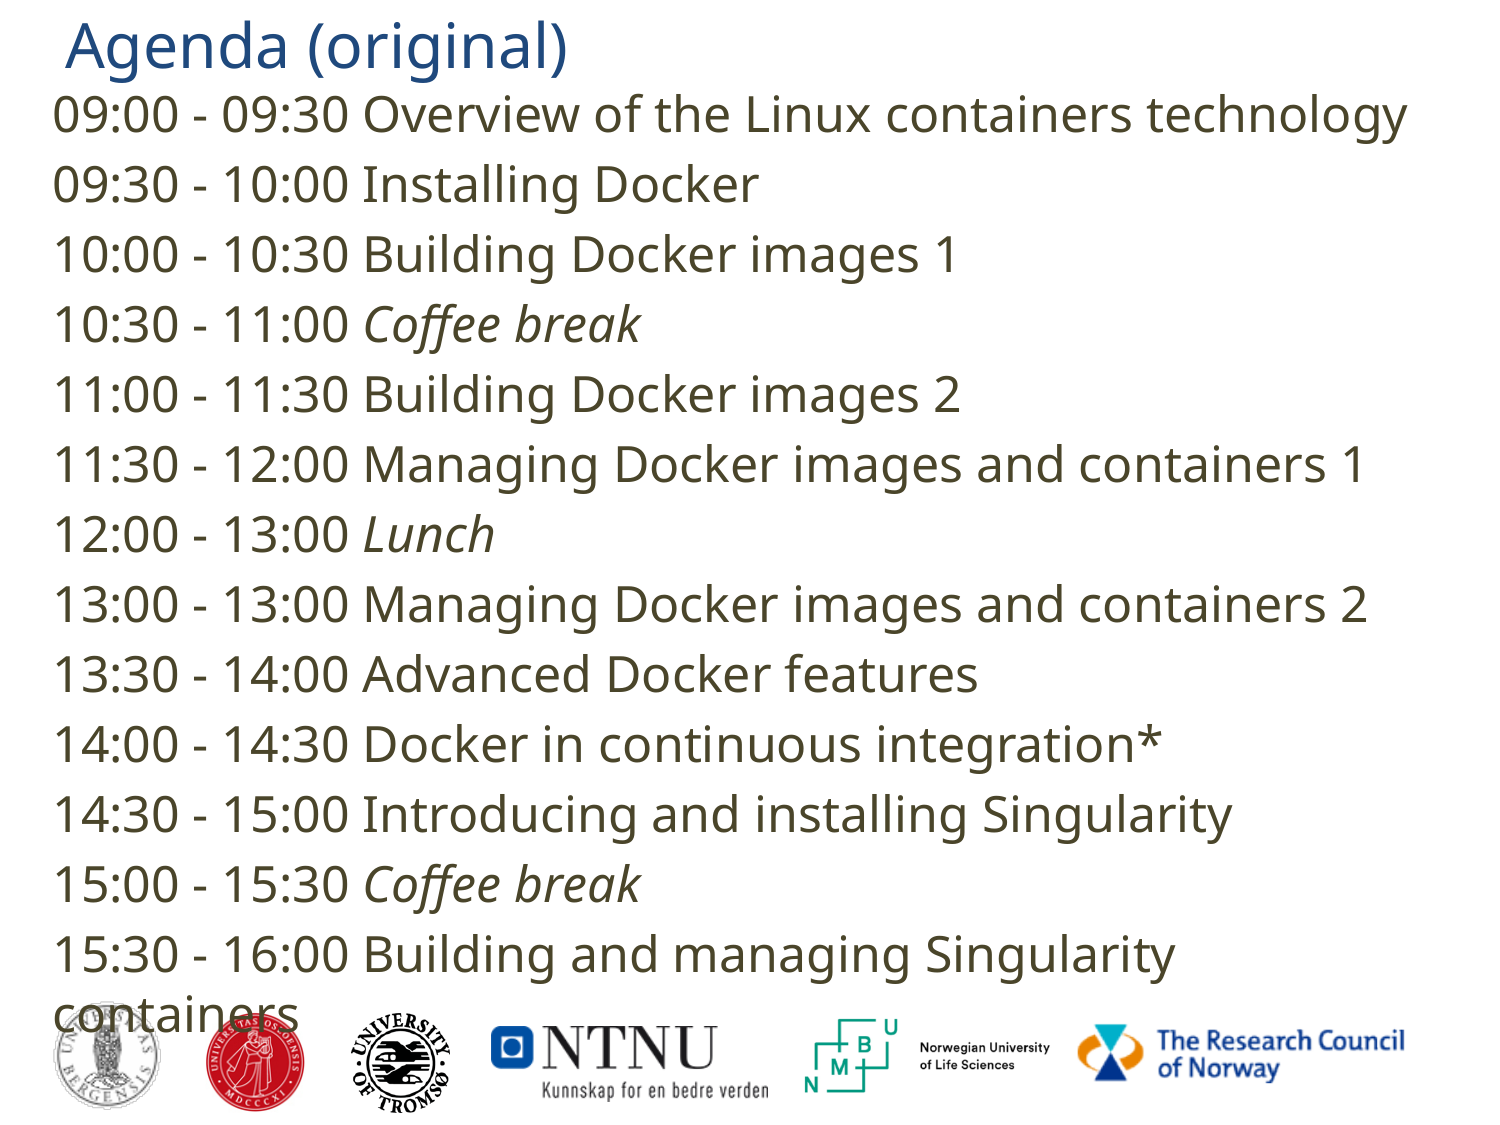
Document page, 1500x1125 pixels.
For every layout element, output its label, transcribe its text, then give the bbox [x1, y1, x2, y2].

picture [51, 999, 164, 1113]
title Agenda (original) [50, 0, 1063, 75]
list 09:00 - 09:30 Overview of the Linux containers technology 09:30 - 10:00 Installing Docker 10:00 - 10:30 Building Docker images 1 10:30 - 11:00 Coffee break 11:00 - 11:30 Building Docker images 2 11:30 - 12:00 Managing Docker images and containers 1 12:00 - 13:00 Lunch 13:00 - 13:00 Managing Docker images and containers 2 13:30 - 14:00 Advanced Docker features 14:00 - 14:30 Docker in continuous integration* 14:30 - 15:00 Introducing and installing Singularity 15:00 - 15:30 Coffee break 15:30 - 16:00 Building and managing Singularity containers [37, 75, 1425, 938]
picture [351, 1013, 450, 1113]
picture [801, 1015, 1052, 1096]
picture [491, 1026, 768, 1102]
picture [205, 1010, 306, 1113]
picture [1076, 1010, 1464, 1100]
